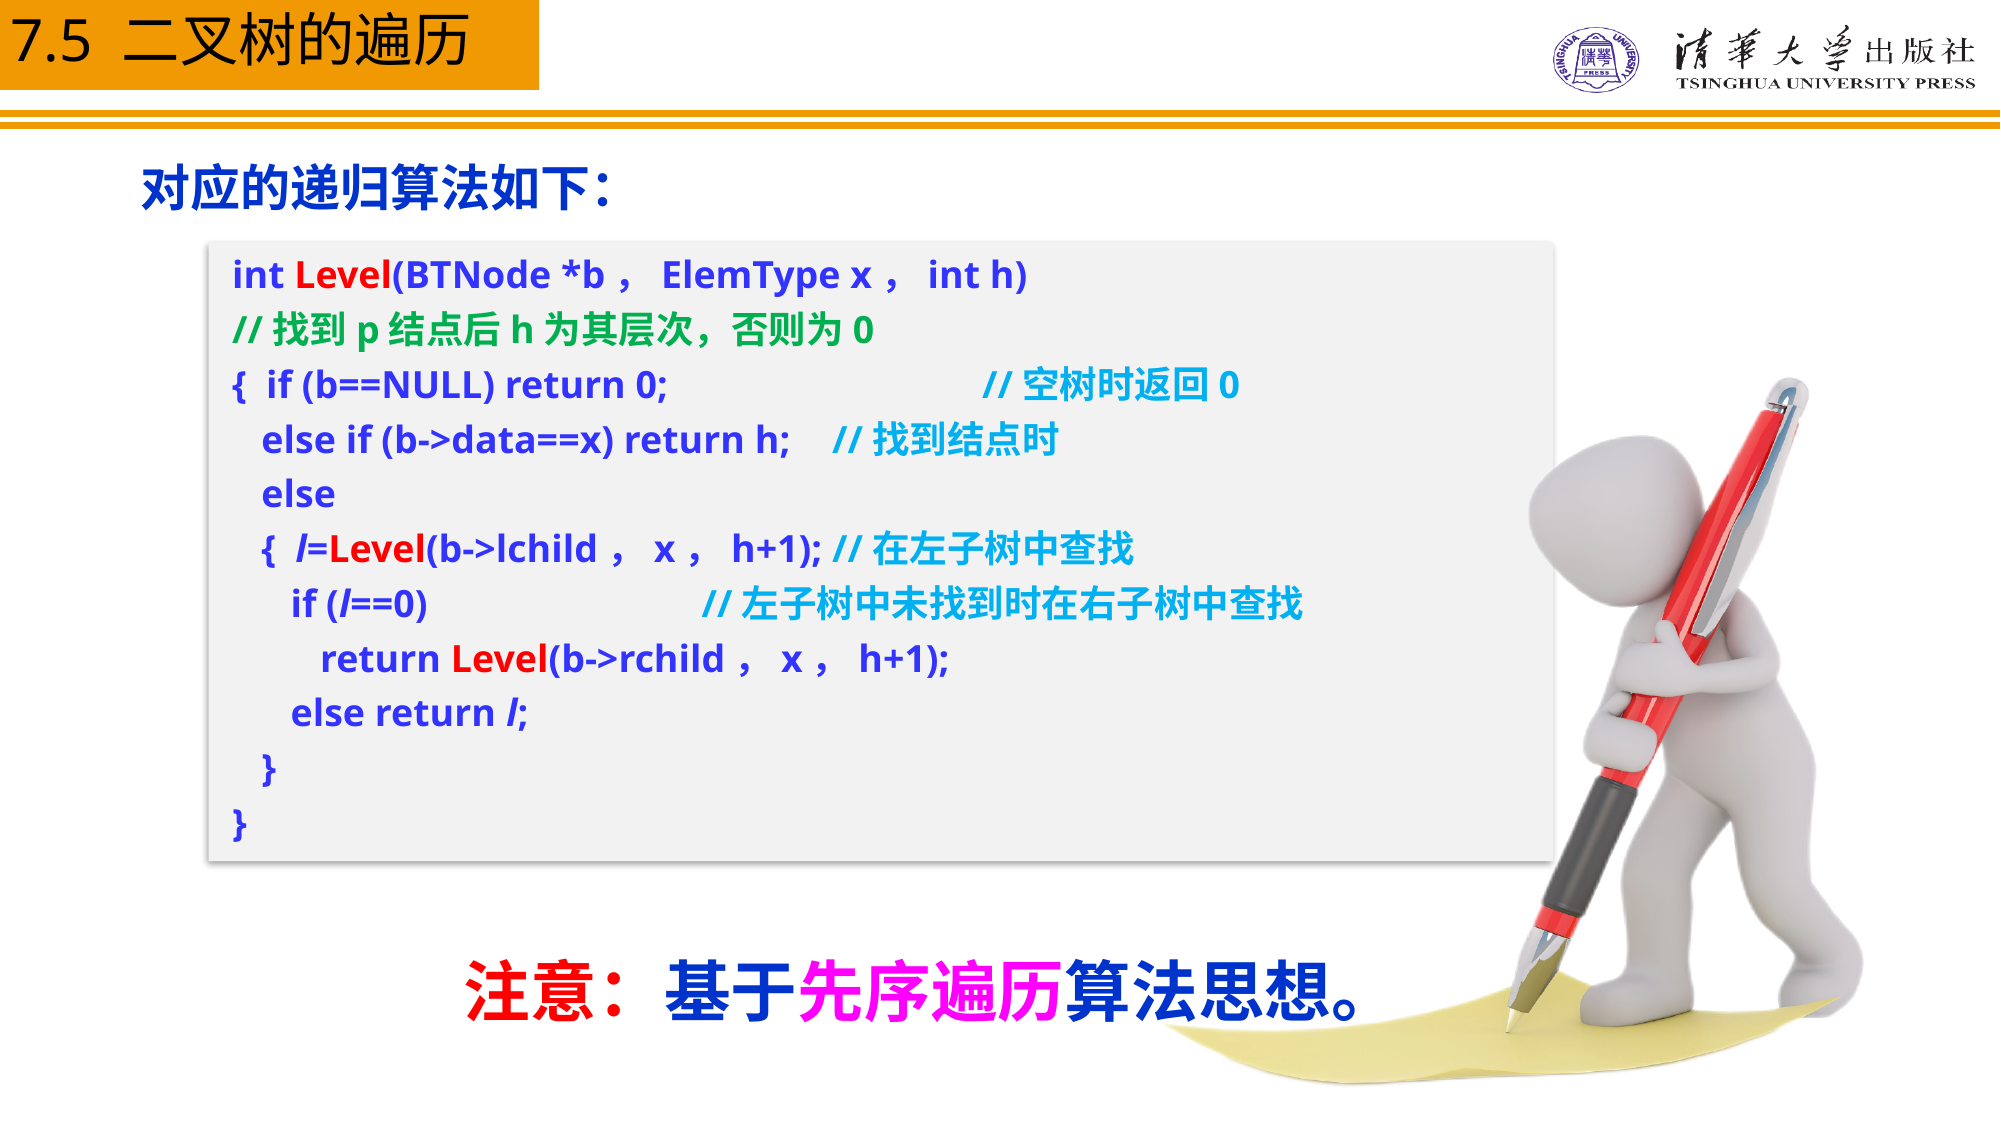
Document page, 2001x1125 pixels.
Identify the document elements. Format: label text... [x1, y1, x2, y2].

picture [1092, 314, 2000, 1125]
text_box 注意：基于先序遍历算法思想。 [449, 957, 1087, 1037]
text_box 对应的递归算法如下： [125, 137, 800, 224]
text_box int Level(BTNode *b，ElemType x，int h) //找到p结点后h为其层次，否则为0 { if (b==NULL) return 0; //空树时返回0 else if (b->data==x) return h; //找到结点时 else { l=Level(b->lchild，x，h+1); //在左子树中查找 if (l==0) //左子树中未找到时在右子树中查找 return Level(b->rchild，x，h+1); else return l; } } [208, 242, 1554, 862]
picture [1094, 607, 1107, 613]
picture [1504, 0, 2001, 144]
